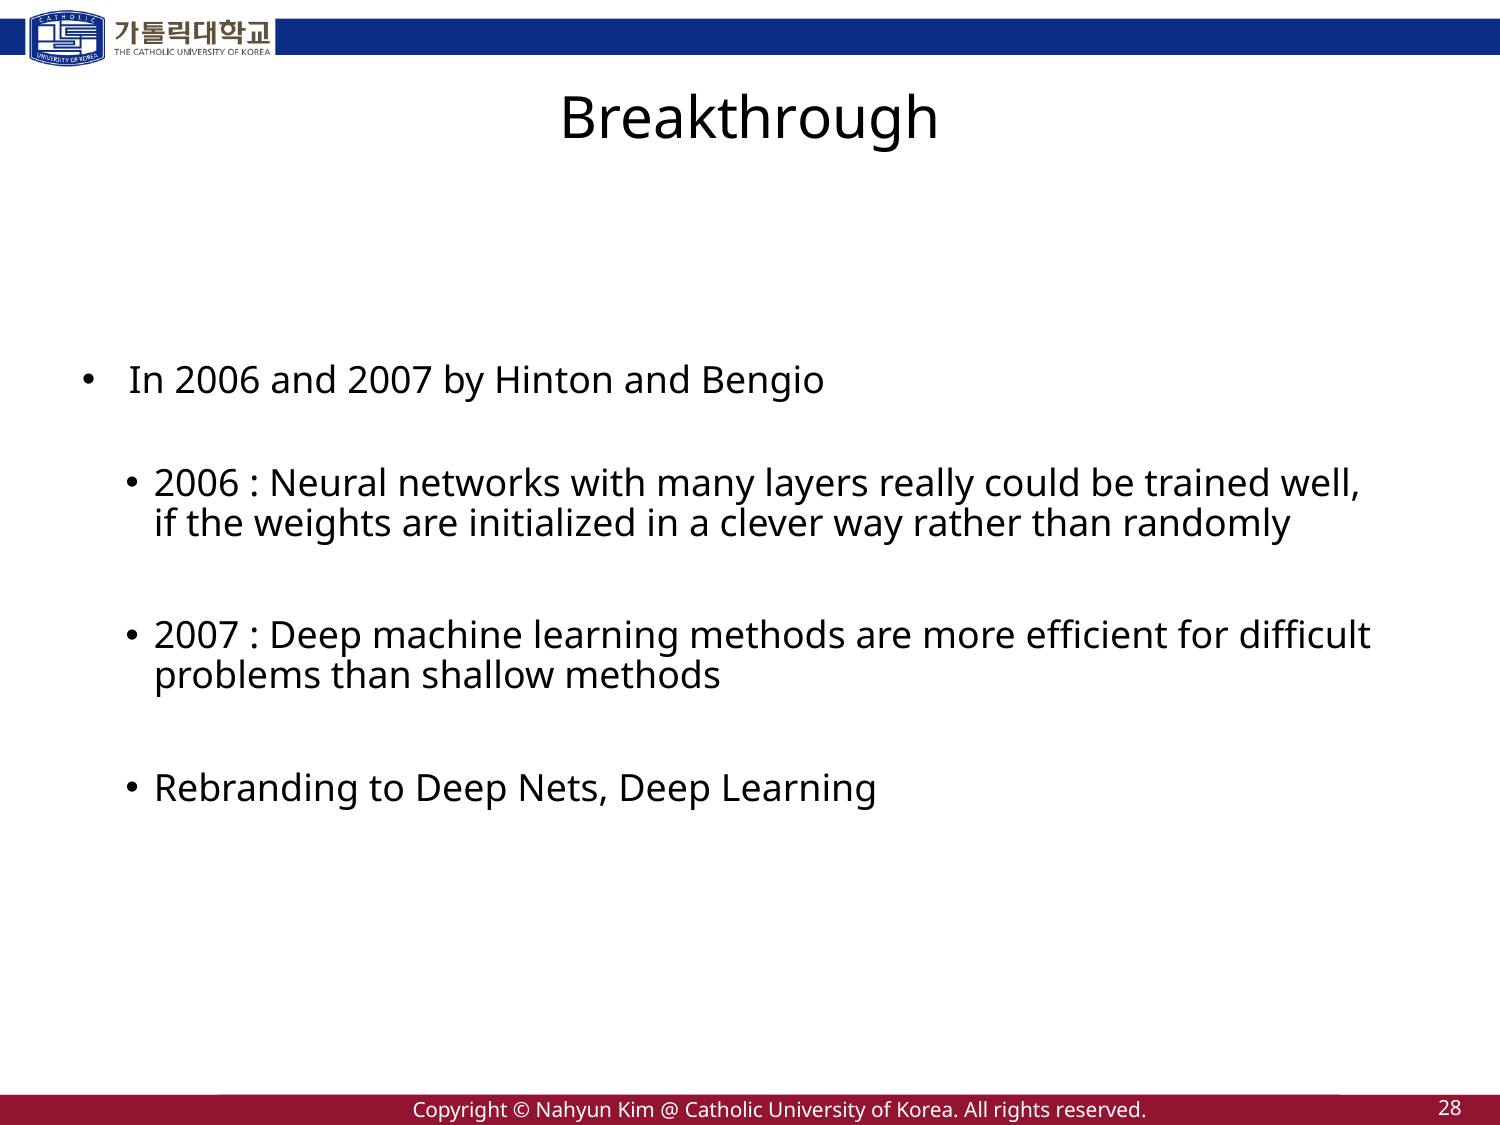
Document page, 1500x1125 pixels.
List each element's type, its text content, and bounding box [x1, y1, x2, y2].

list 2006 : Neural networks with many layers really could be trained well, if the weights are initialized in a clever way rather than randomly 2007 : Deep machine learning methods are more efficient for difficult problems than shallow methods Rebranding to Deep Nets, Deep Learning [110, 456, 1390, 1125]
text_box Breakthrough [371, 72, 1128, 158]
text_box In 2006 and 2007 by Hinton and Bengio [67, 348, 1414, 408]
slide_number 28 [1423, 1093, 1483, 1125]
